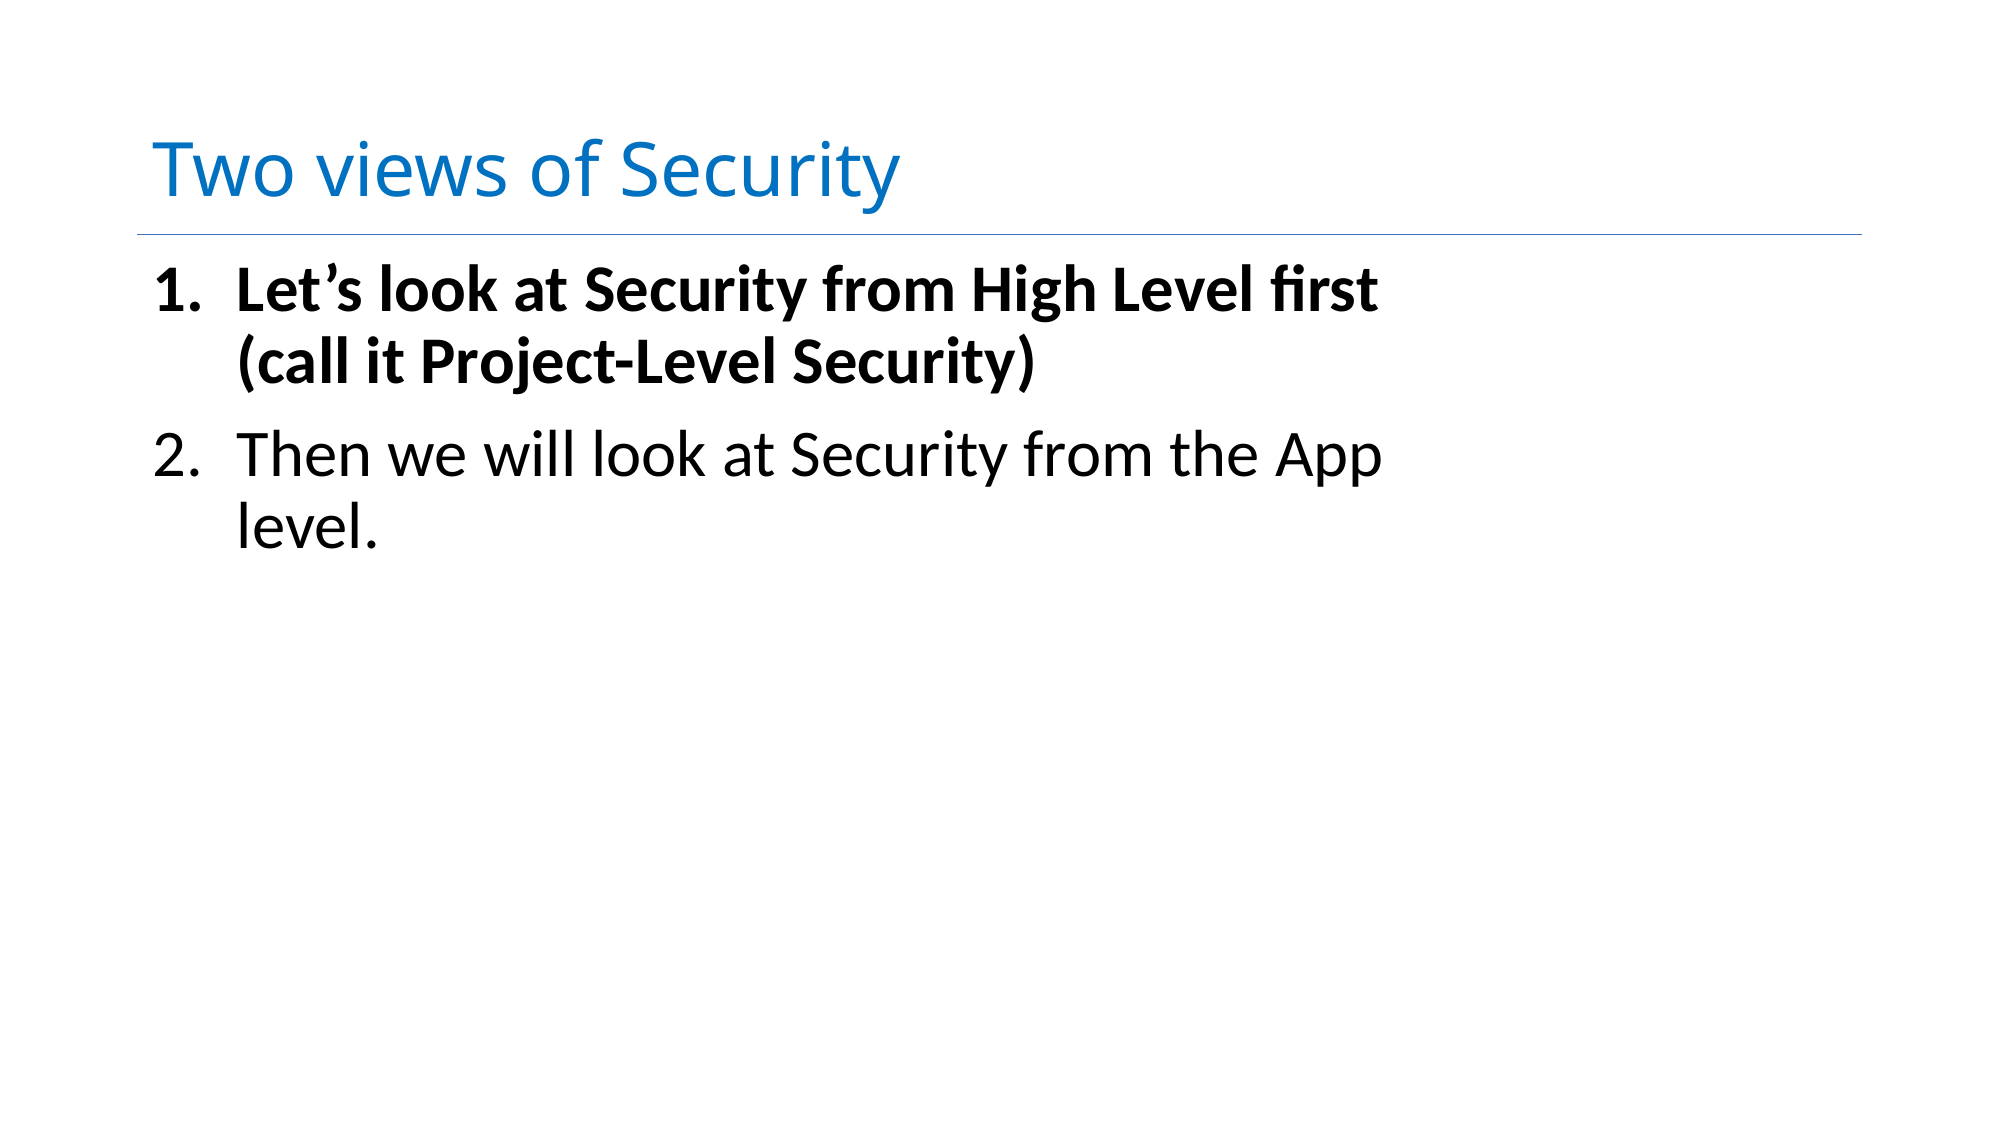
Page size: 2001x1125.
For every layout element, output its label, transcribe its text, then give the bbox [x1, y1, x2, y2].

list Let’s look at Security from High Level first (call it Project-Level Security) Then we will look at Security from the App level. [137, 246, 1432, 960]
title Two views of Security [137, 3, 1863, 221]
